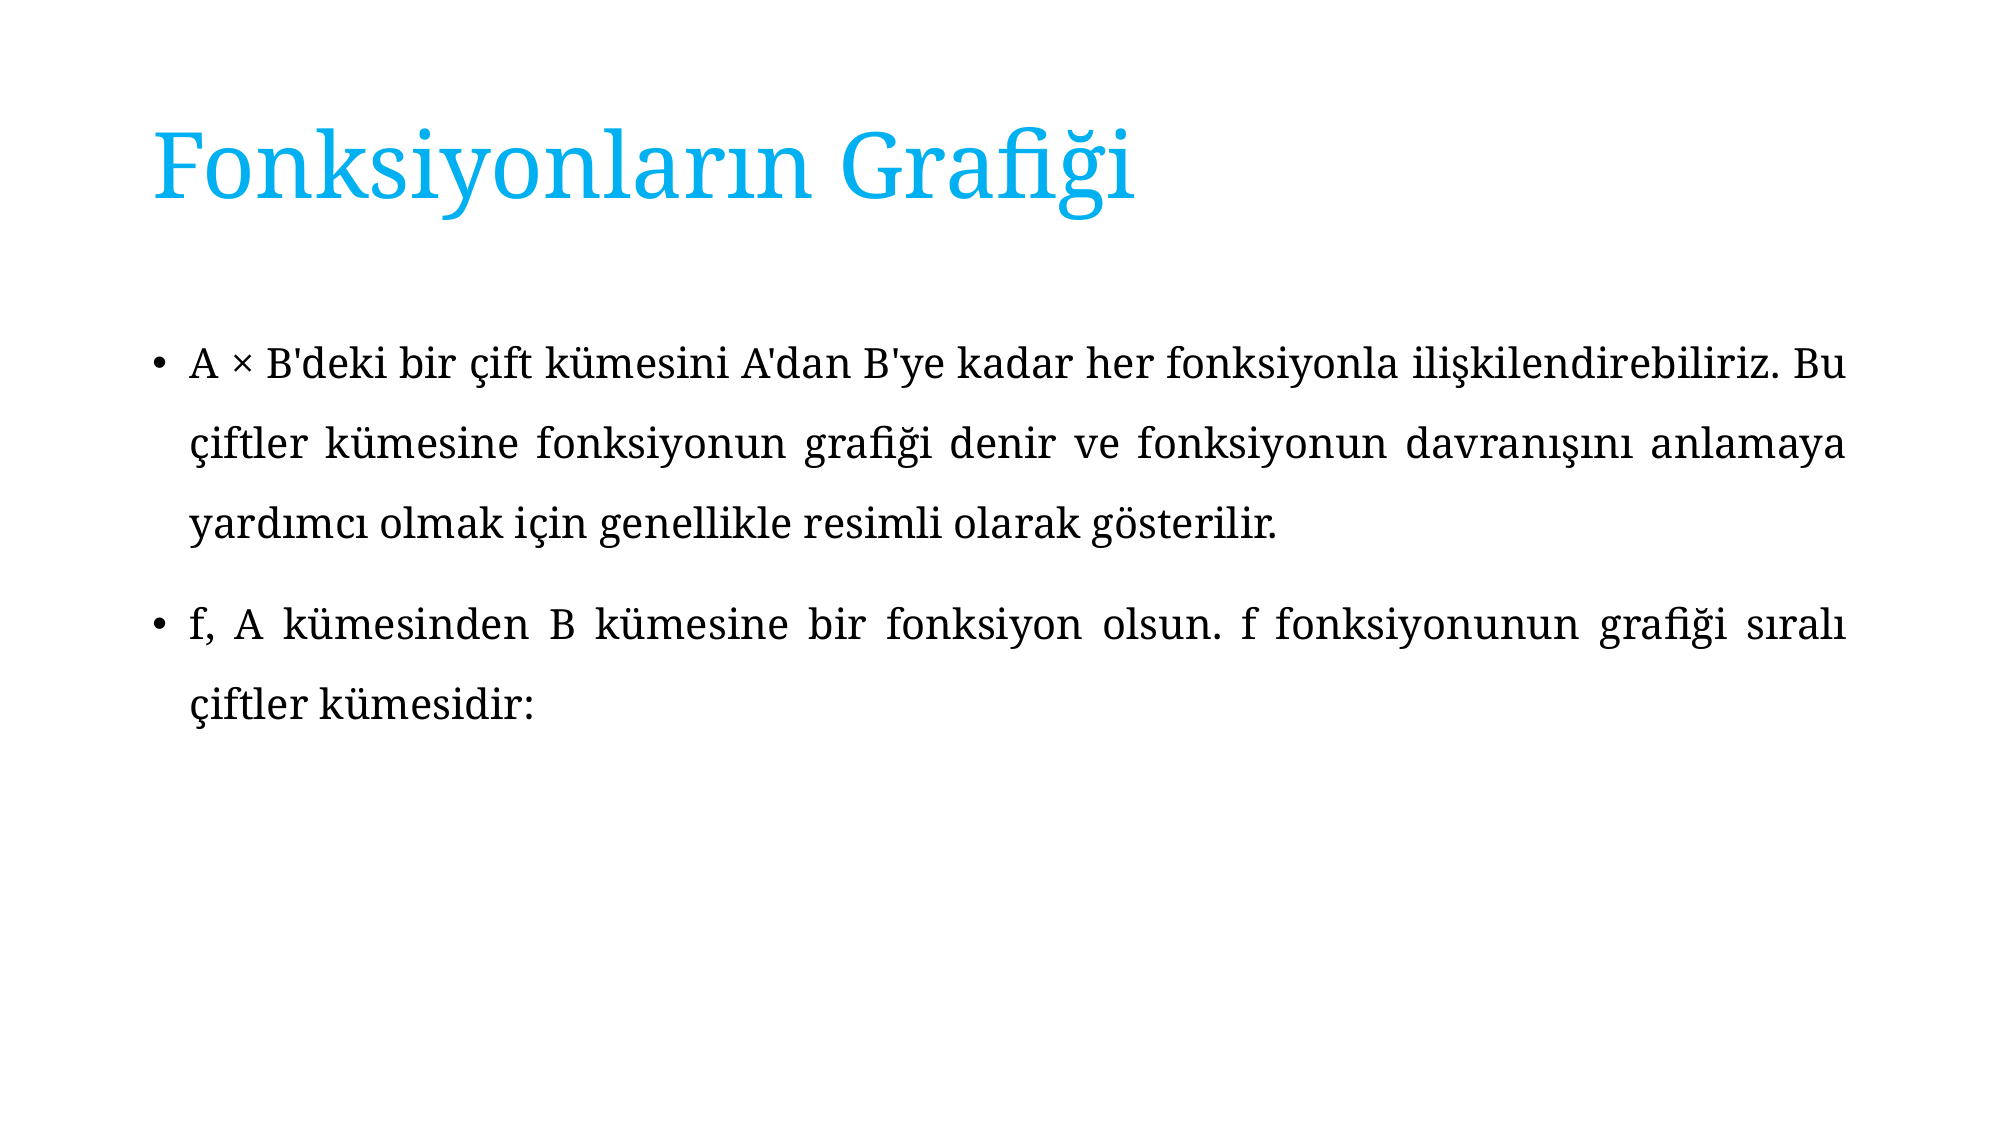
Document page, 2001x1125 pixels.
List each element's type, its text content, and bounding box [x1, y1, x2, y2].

title Fonksiyonların Grafiği [137, 59, 1863, 278]
